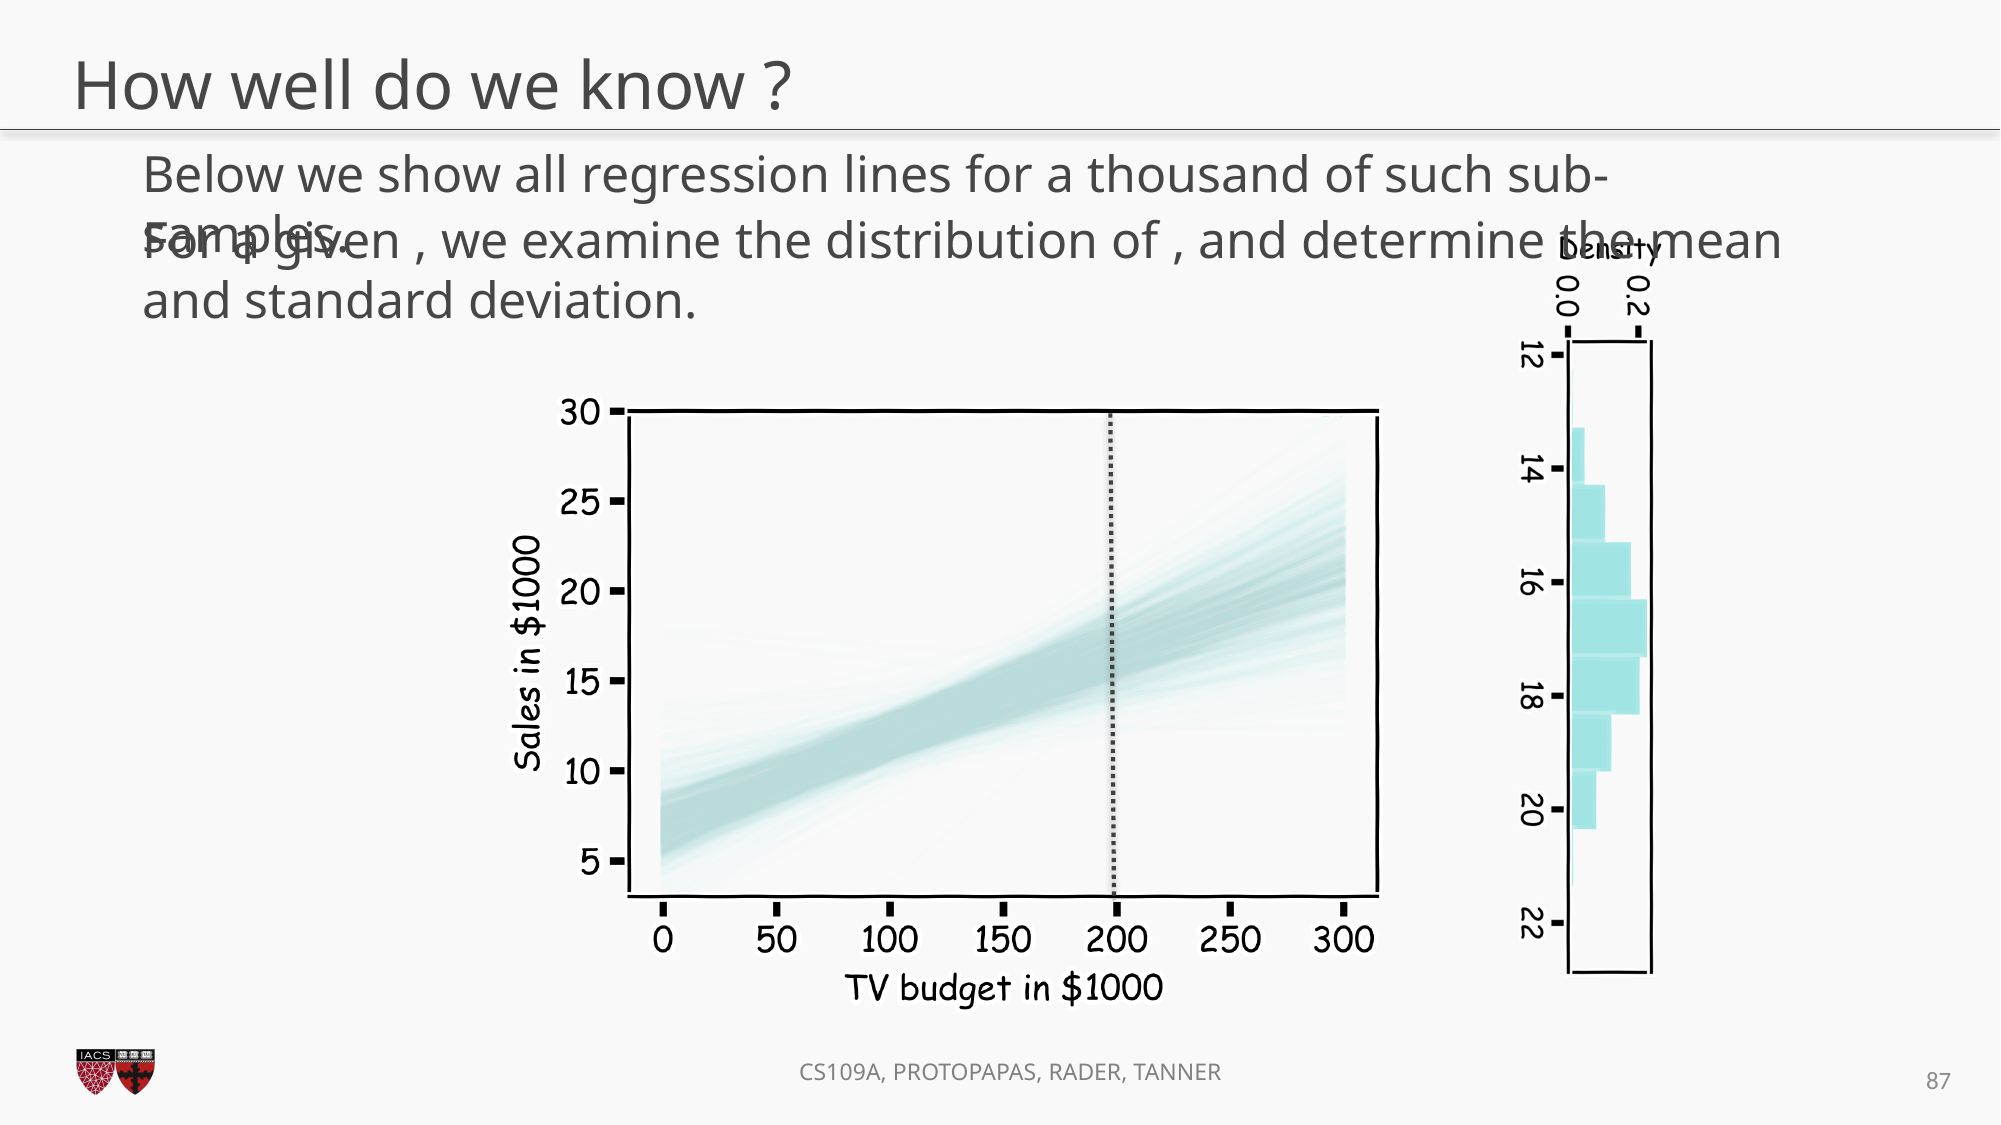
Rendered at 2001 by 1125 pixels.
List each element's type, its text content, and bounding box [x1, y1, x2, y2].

picture [75, 1049, 155, 1095]
slide_number 86 [1500, 1050, 1967, 1110]
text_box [1110, 413, 1115, 901]
text_box Below we show all regression lines for a thousand of such sub-samples. [127, 135, 1821, 267]
picture [414, 267, 2000, 1050]
